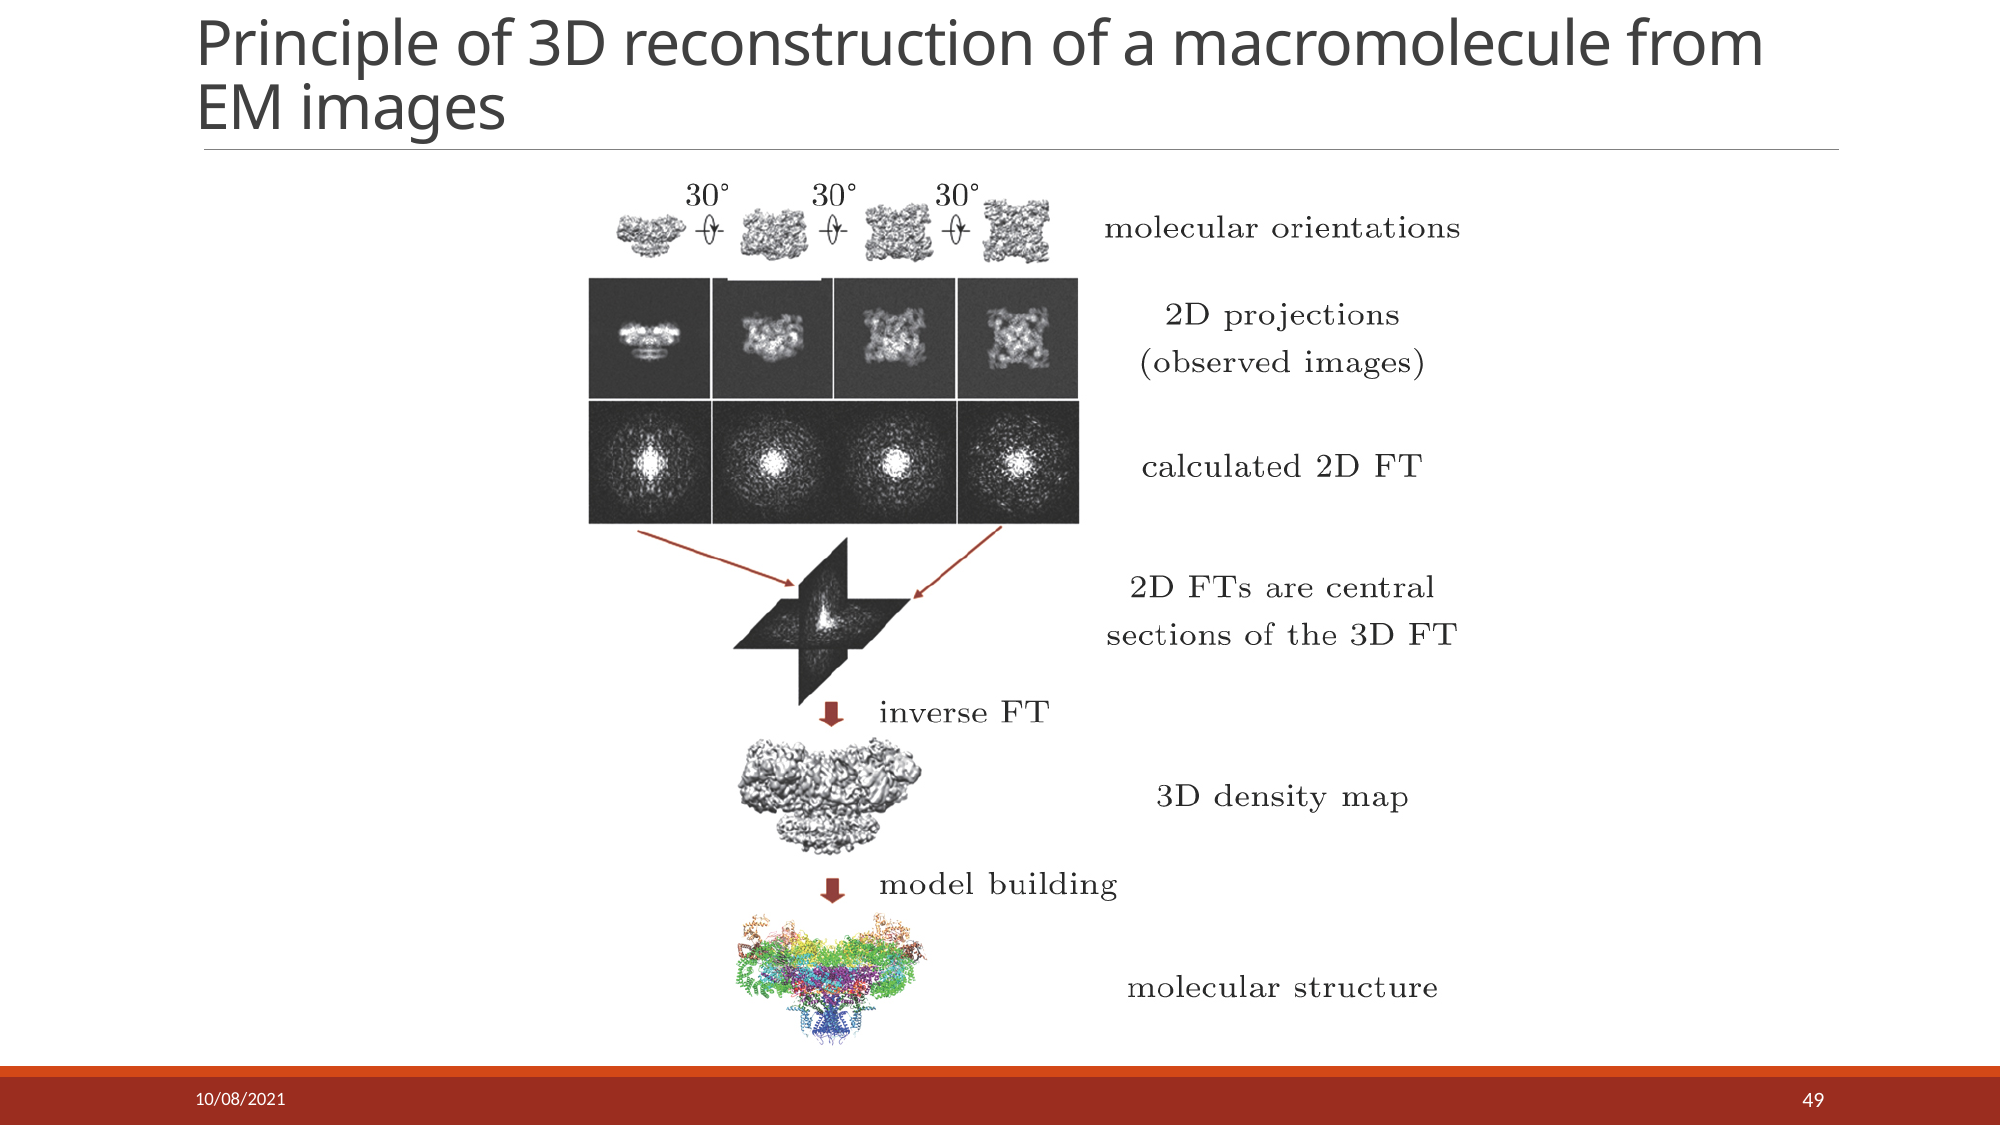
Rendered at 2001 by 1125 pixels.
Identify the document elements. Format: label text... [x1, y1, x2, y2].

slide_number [180, 1077, 586, 1120]
slide_number 49 [1624, 1077, 1840, 1120]
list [584, 178, 1461, 1049]
title Principle of 3D reconstruction of a macromolecule from EM images [180, 0, 1830, 150]
